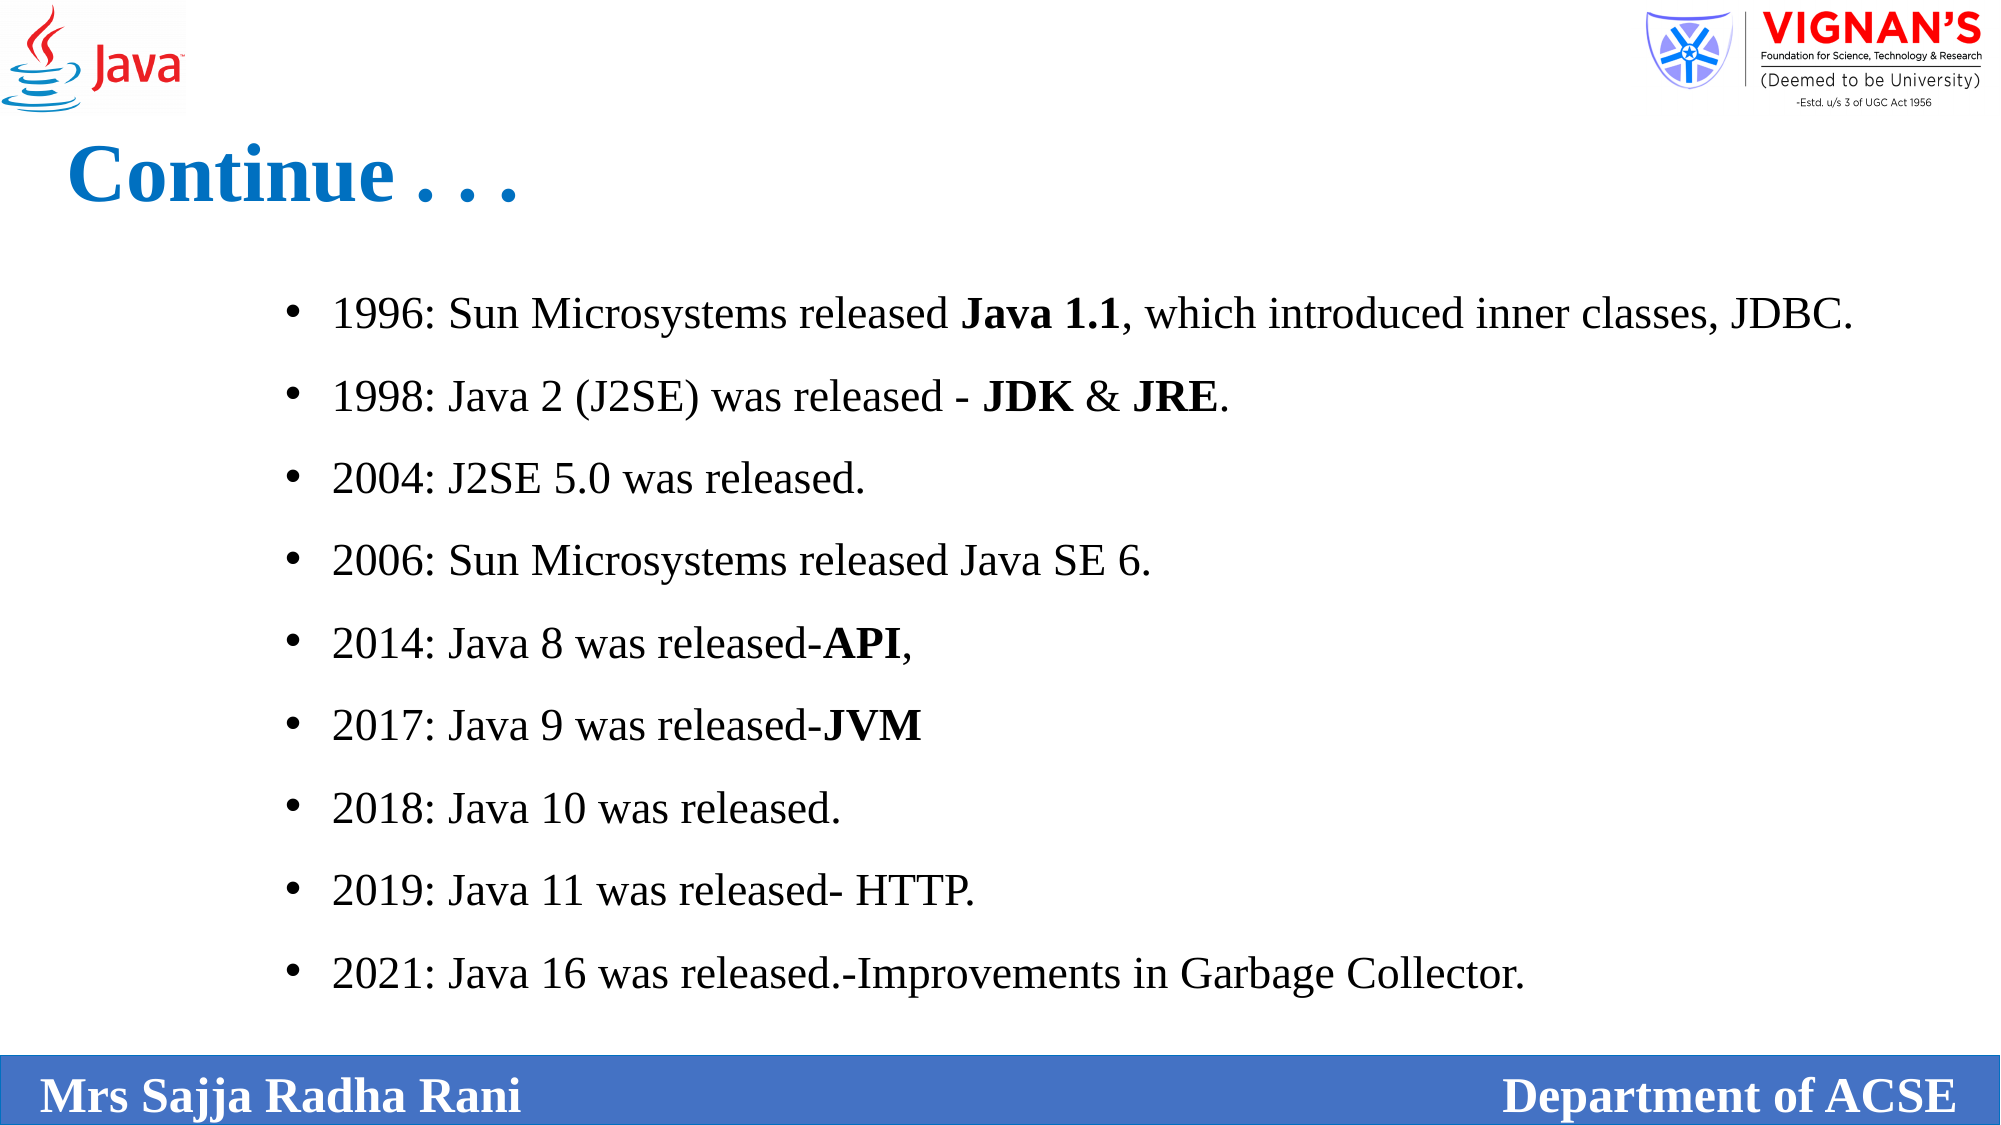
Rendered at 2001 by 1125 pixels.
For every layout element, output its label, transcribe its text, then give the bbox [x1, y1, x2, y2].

text_box 1996: Sun Microsystems released Java 1.1, which introduced inner classes, JDBC. 1998: Java 2 (J2SE) was released - JDK & JRE. 2004: J2SE 5.0 was released. 2006: Sun Microsystems released Java SE 6. 2014: Java 8 was released-API, 2017: Java 9 was released-JVM 2018: Java 10 was released. 2019: Java 11 was released- HTTP. 2021: Java 16 was released.-Improvements in Garbage Collector. [270, 247, 1900, 1005]
picture [0, 0, 186, 116]
text_box Continue . . . [51, 122, 945, 208]
picture [1631, 0, 2000, 116]
